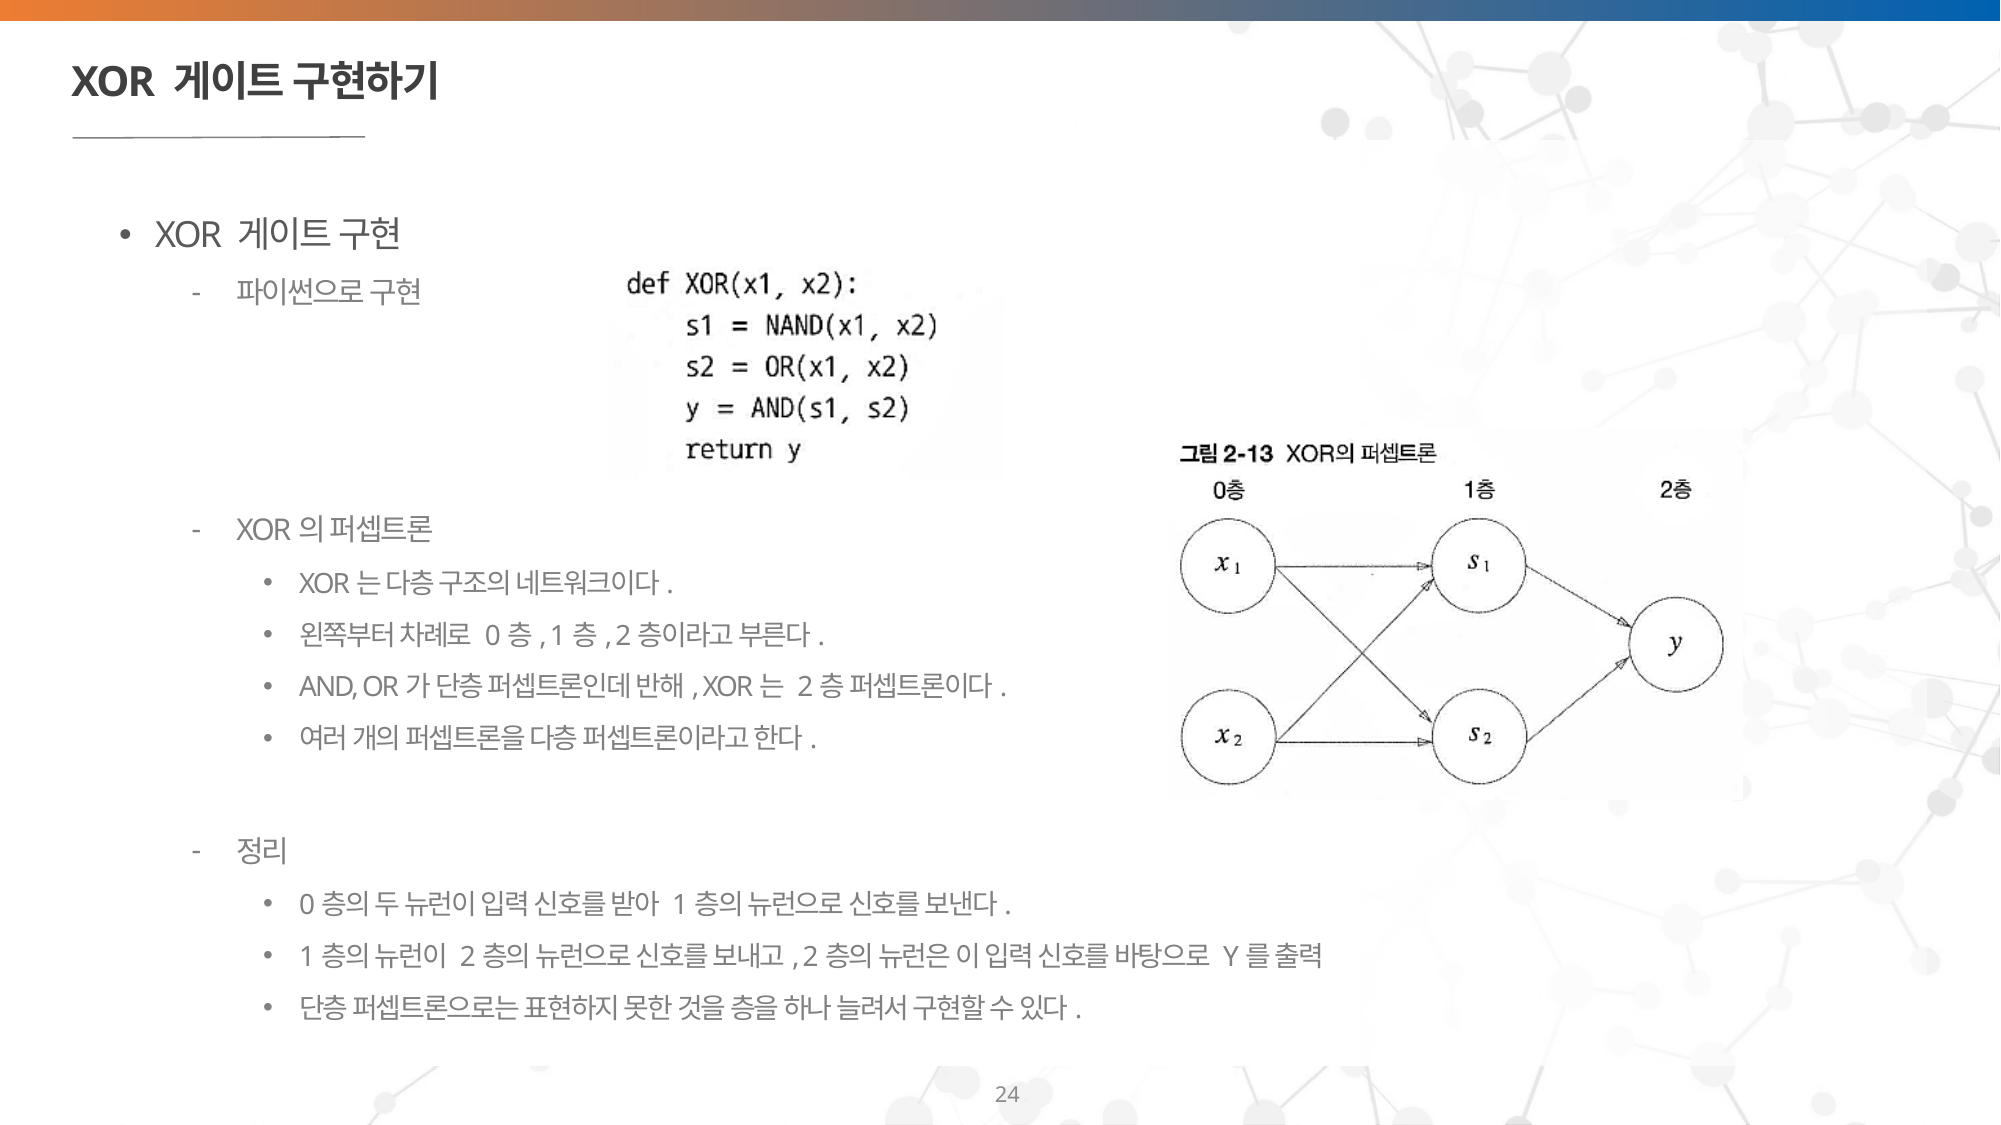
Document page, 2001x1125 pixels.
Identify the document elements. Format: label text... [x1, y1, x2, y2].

title XOR 게이트 구현하기 [56, 49, 1162, 117]
slide_number 24 [782, 1065, 1233, 1125]
picture [1170, 428, 1743, 800]
list XOR 게이트 구현 파이썬으로 구현 XOR의 퍼셉트론 XOR는 다층 구조의 네트워크이다. 왼쪽부터 차례로 0층, 1층, 2층이라고 부른다. AND, OR가 단층 퍼셉트론인데 반해, XOR는 2층 퍼셉트론이다. 여러 개의 퍼셉트론을 다층 퍼셉트론이라고 한다. 정리 0층의 두 뉴런이 입력 신호를 받아 1층의 뉴런으로 신호를 보낸다. 1층의 뉴런이 2층의 뉴런으로 신호를 보내고, 2층의 뉴런은 이 입력 신호를 바탕으로 Y를 출력 단층 퍼셉트론으로는 표현하지 못한 것을 층을 하나 늘려서 구현할 수 있다. [104, 193, 1911, 1035]
picture [608, 262, 1003, 482]
